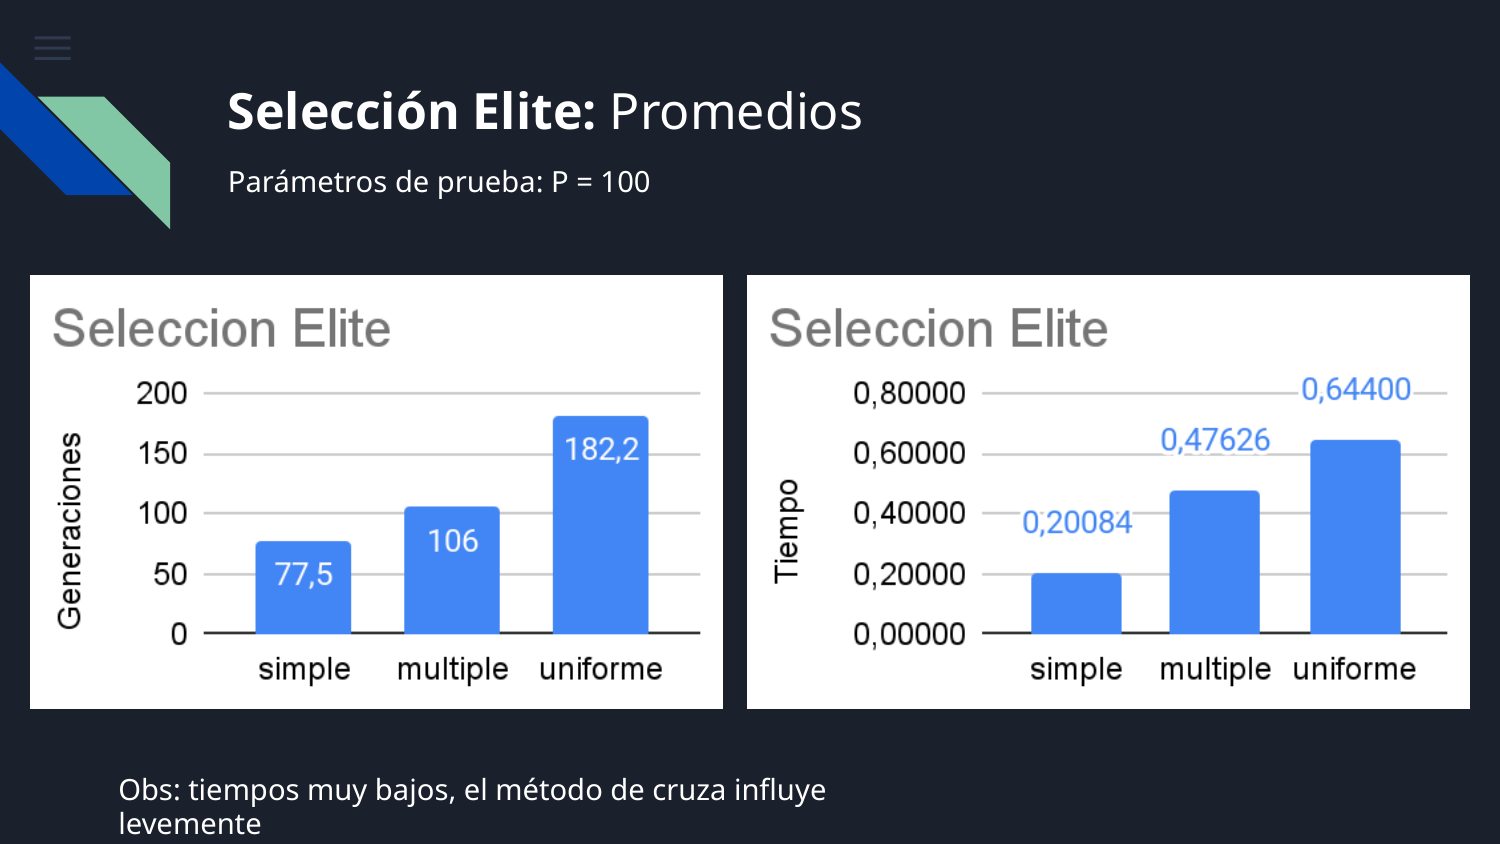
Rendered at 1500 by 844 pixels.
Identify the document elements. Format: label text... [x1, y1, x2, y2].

picture [30, 275, 724, 709]
title Selección Elite: Promedios [212, 64, 1368, 215]
text_box Parámetros de prueba: P = 100 [212, 148, 705, 214]
picture [747, 275, 1470, 709]
text_box Obs: tiempos muy bajos, el método de cruza influye levemente [103, 755, 943, 844]
